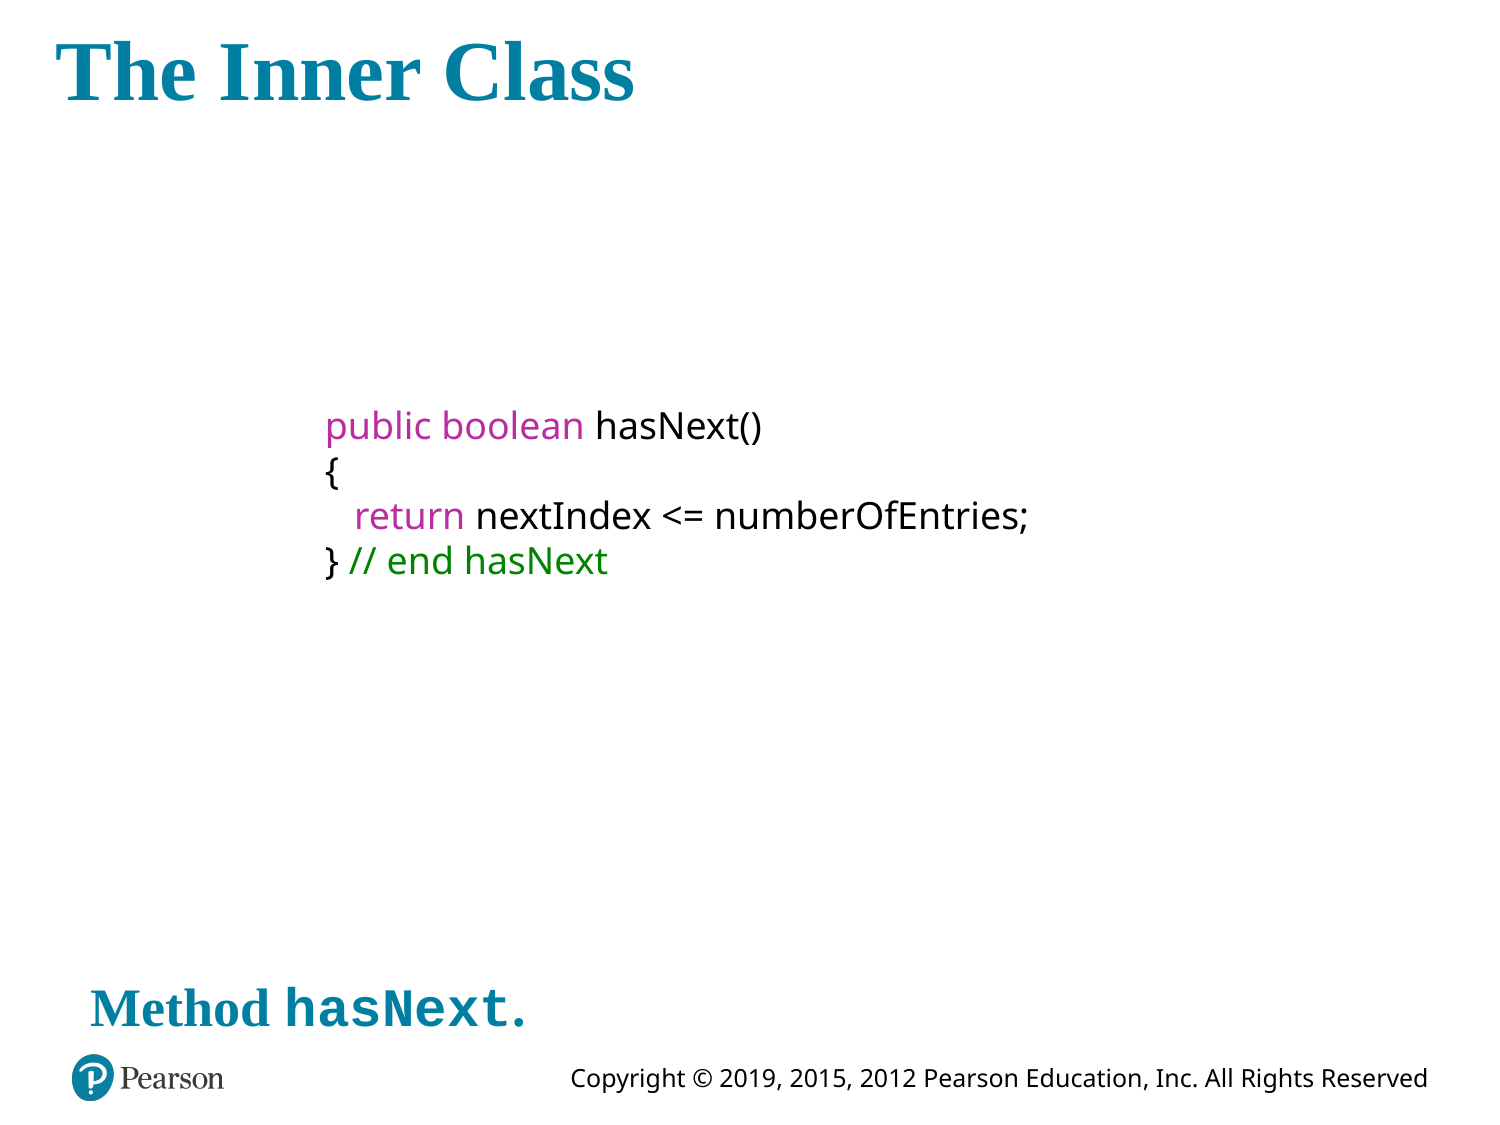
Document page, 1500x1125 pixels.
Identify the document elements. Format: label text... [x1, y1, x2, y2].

picture [98, 1054, 224, 1101]
text_box public boolean hasNext() { return nextIndex <= numberOfEntries; } // end hasNext [317, 394, 1038, 590]
picture [72, 1054, 88, 1070]
picture [80, 1063, 106, 1088]
title The Inner Class [40, 0, 1438, 133]
picture [72, 1087, 83, 1101]
list Method hasNext. [74, 955, 1426, 1053]
